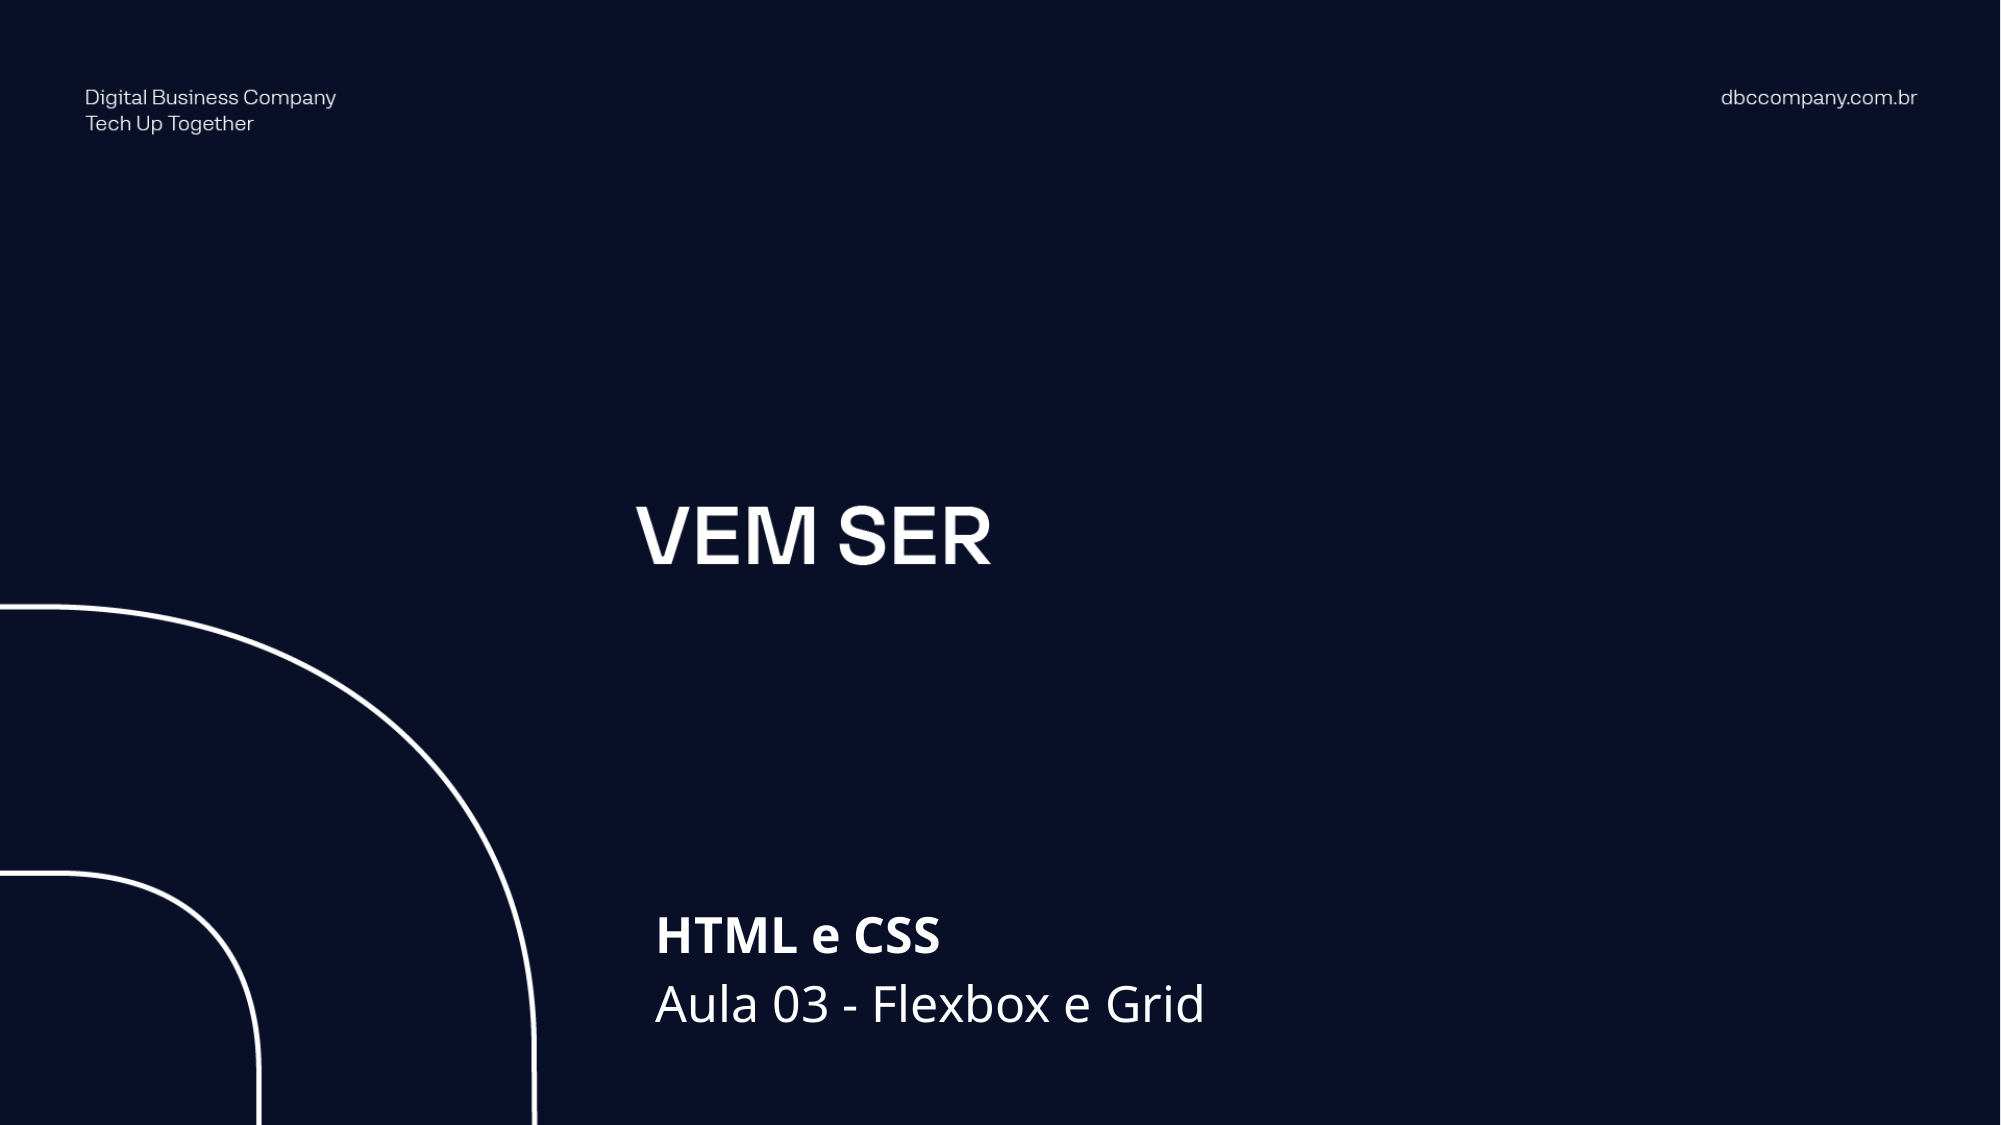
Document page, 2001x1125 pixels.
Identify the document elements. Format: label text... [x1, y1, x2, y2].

picture [0, 0, 2001, 1125]
text_box HTML e CSS Aula 03 - Flexbox e Grid [635, 874, 1291, 1052]
